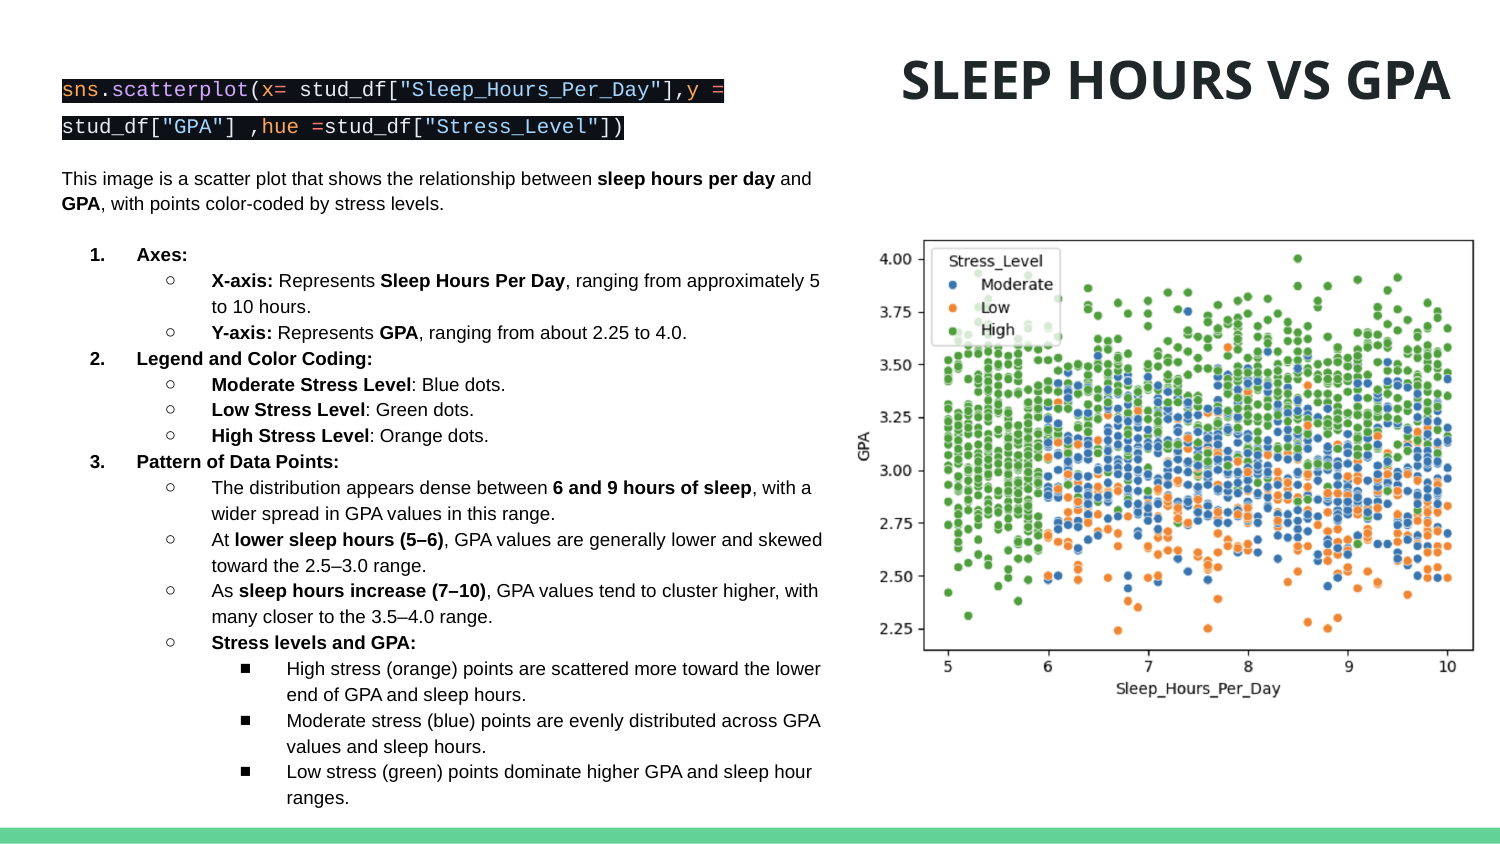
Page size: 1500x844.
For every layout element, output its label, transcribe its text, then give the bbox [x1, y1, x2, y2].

list sns.scatterplot(x= stud_df["Sleep_Hours_Per_Day"],y = stud_df["GPA"] ,hue =stud_df["Stress_Level"]) This image is a scatter plot that shows the relationship between sleep hours per day and GPA, with points color-coded by stress levels. Axes: X-axis: Represents Sleep Hours Per Day, ranging from approximately 5 to 10 hours. Y-axis: Represents GPA, ranging from about 2.25 to 4.0. Legend and Color Coding: Moderate Stress Level: Blue dots. Low Stress Level: Green dots. High Stress Level: Orange dots. Pattern of Data Points: The distribution appears dense between 6 and 9 hours of sleep, with a wider spread in GPA values in this range. At lower sleep hours (5–6), GPA values are generally lower and skewed toward the 2.5–3.0 range. As sleep hours increase (7–10), GPA values tend to cluster higher, with many closer to the 3.5–4.0 range. Stress levels and GPA: High stress (orange) points are scattered more toward the lower end of GPA and sleep hours. Moderate stress (blue) points are evenly distributed across GPA values and sleep hours. Low stress (green) points dominate higher GPA and sleep hour ranges. [46, 47, 850, 609]
picture [849, 231, 1479, 707]
title SLEEP HOURS VS GPA [742, 31, 1466, 126]
